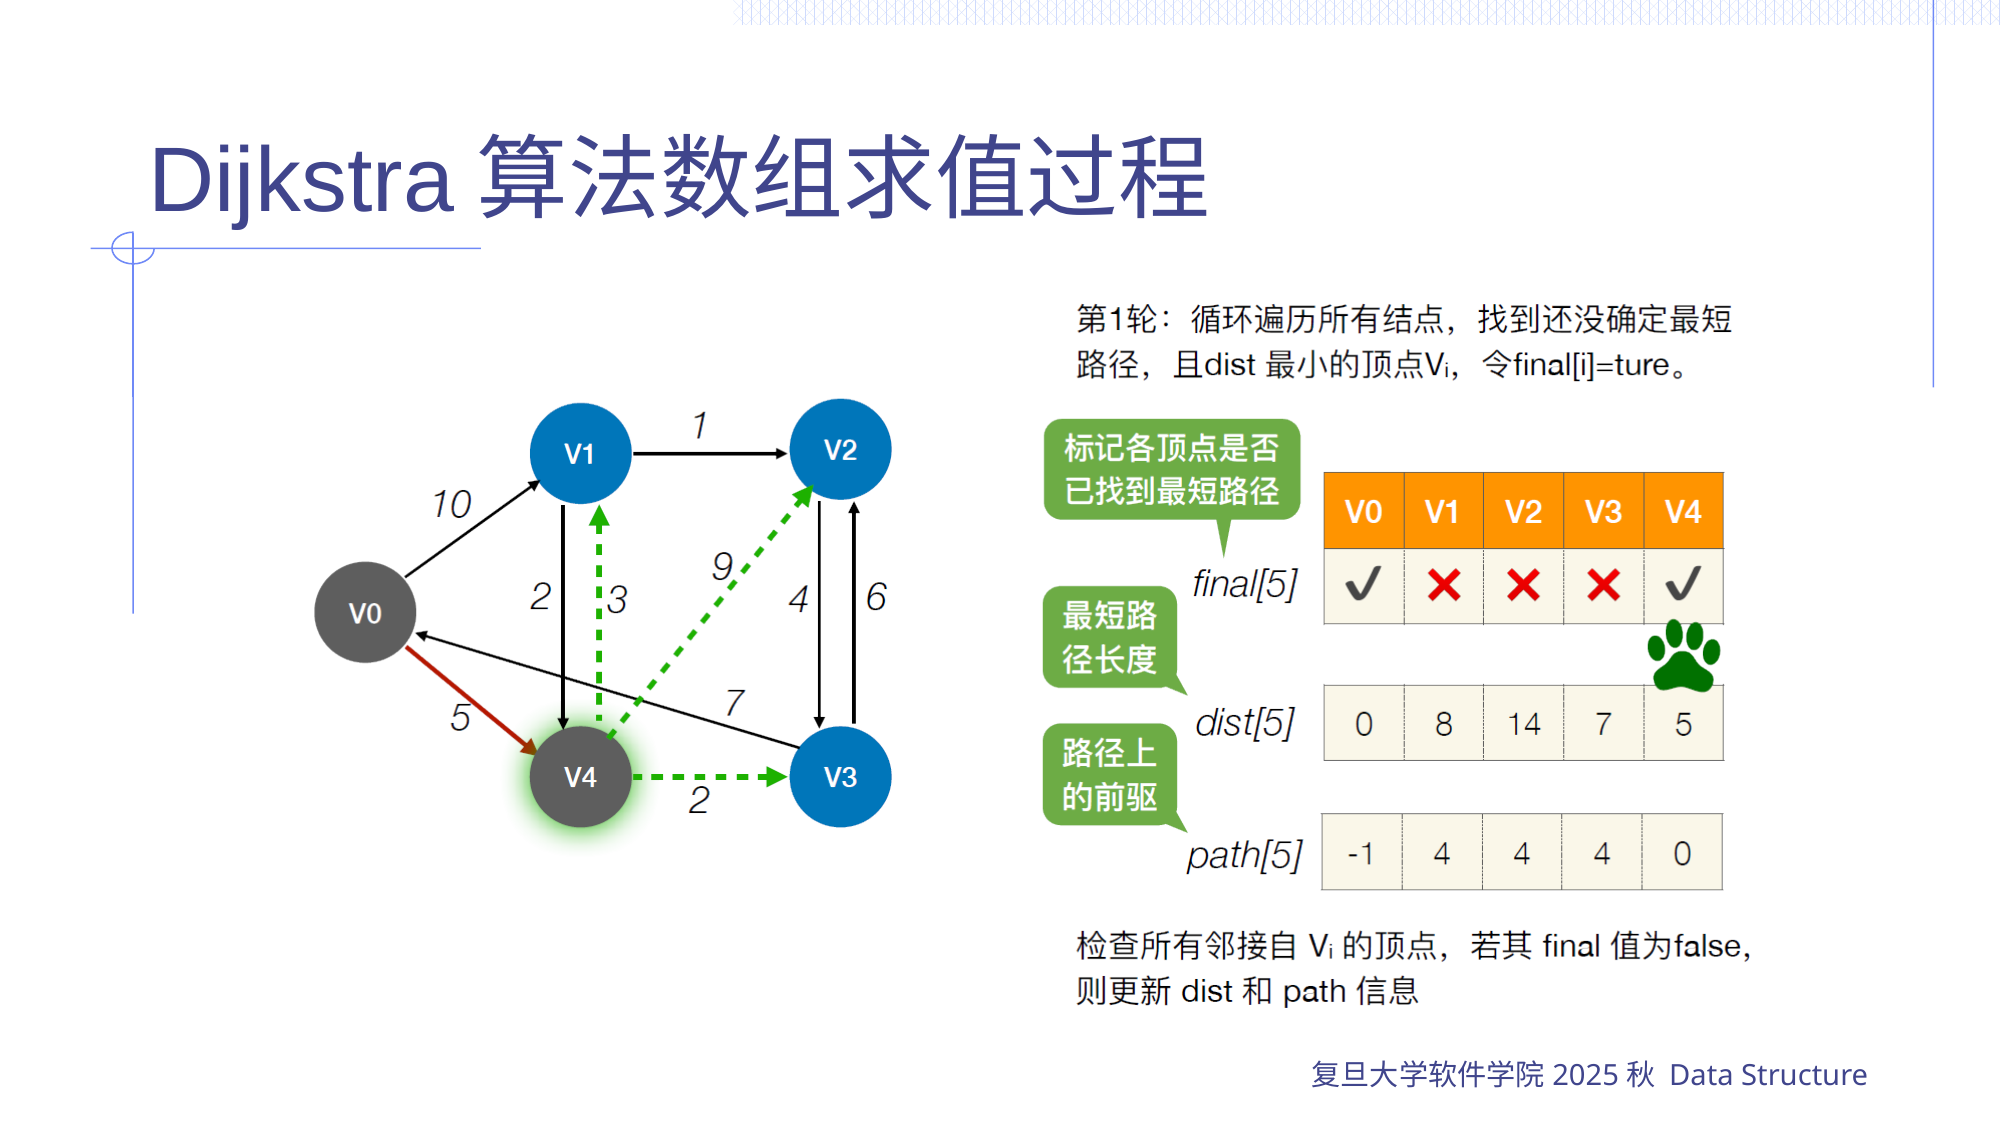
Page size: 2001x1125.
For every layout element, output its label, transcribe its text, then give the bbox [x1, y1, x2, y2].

title Dijkstra算法数组求值过程 [133, 50, 1834, 238]
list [271, 278, 1796, 1022]
